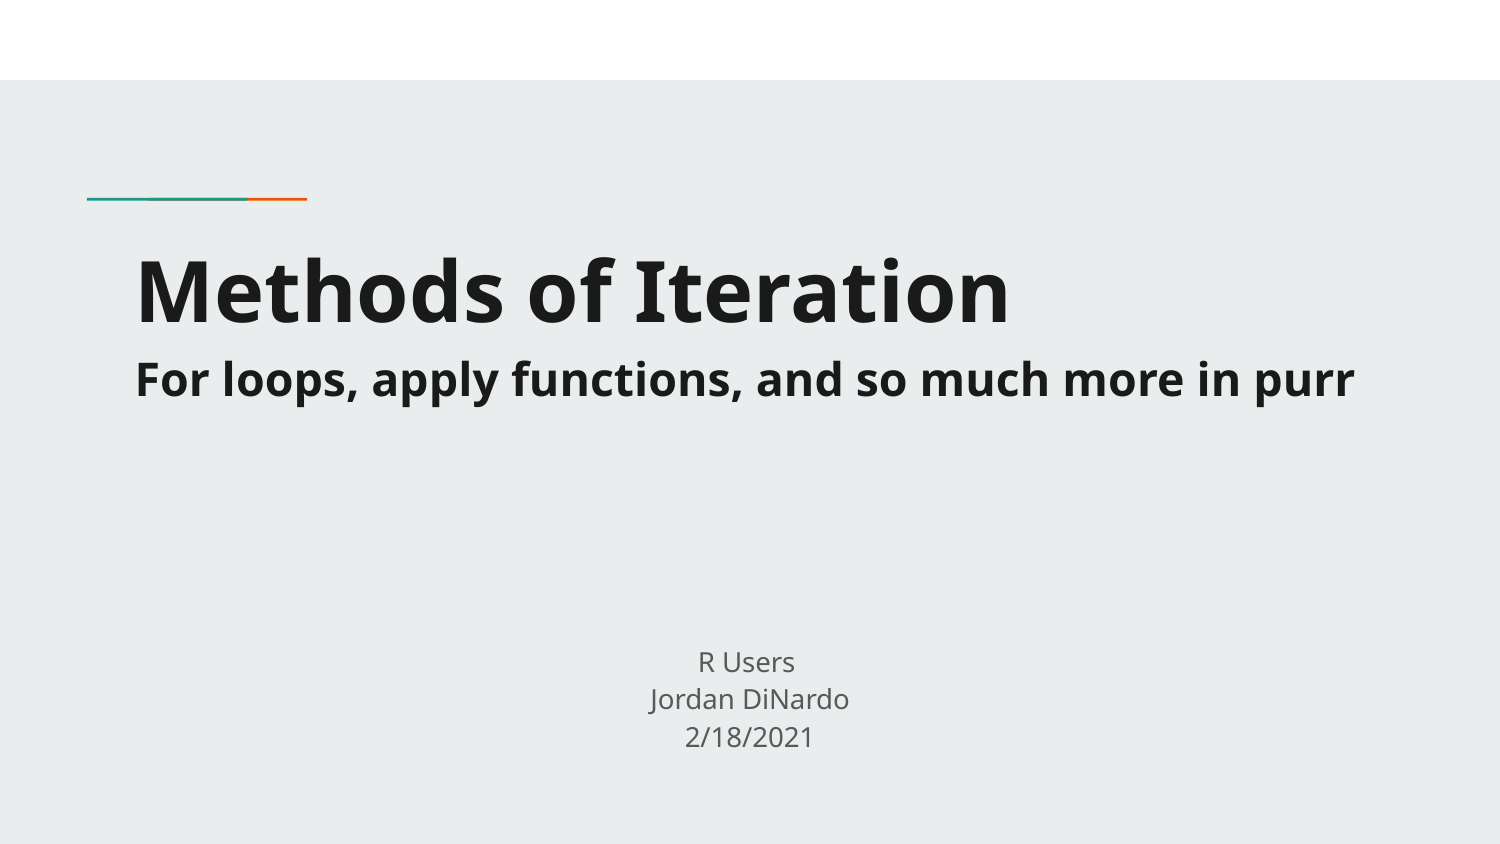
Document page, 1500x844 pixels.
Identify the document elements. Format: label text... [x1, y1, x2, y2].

title Methods of Iteration For loops, apply functions, and so much more in purr [119, 216, 1381, 490]
subtitle R Users Jordan DiNardo 2/18/2021 [563, 627, 938, 772]
